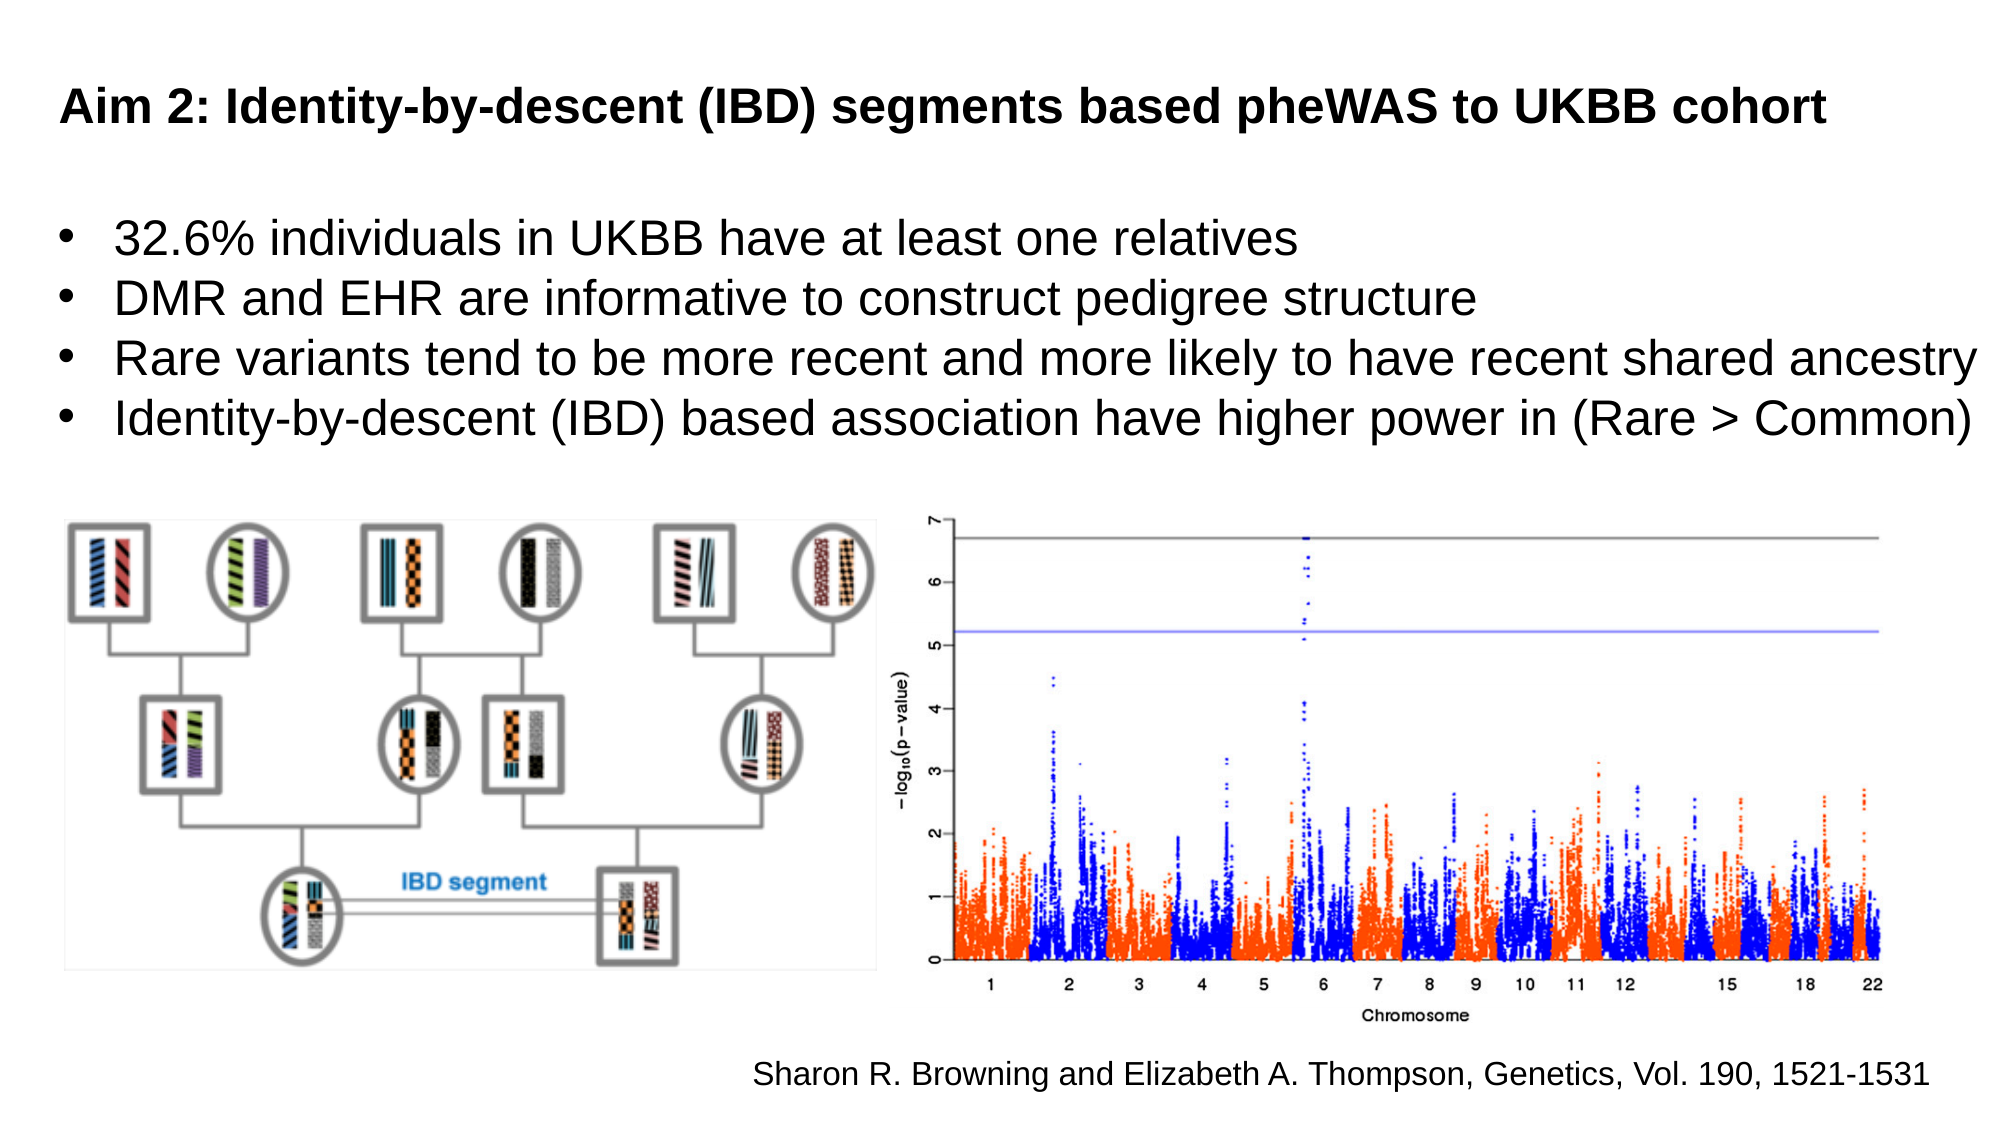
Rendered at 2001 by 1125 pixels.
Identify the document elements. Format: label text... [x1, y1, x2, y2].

text_box Aim 2: Identity-by-descent (IBD) segments based pheWAS to UKBB cohort [43, 65, 1980, 141]
picture [64, 497, 1896, 1030]
text_box 32.6% individuals in UKBB have at least one relatives DMR and EHR are informative to construct pedigree structure Rare variants tend to be more recent and more likely to have recent shared ancestry Identity-by-descent (IBD) based association have higher power in (Rare > Common) [42, 197, 2000, 453]
text_box Sharon R. Browning and Elizabeth A. Thompson, Genetics, Vol. 190, 1521-1531 [737, 1044, 2000, 1100]
